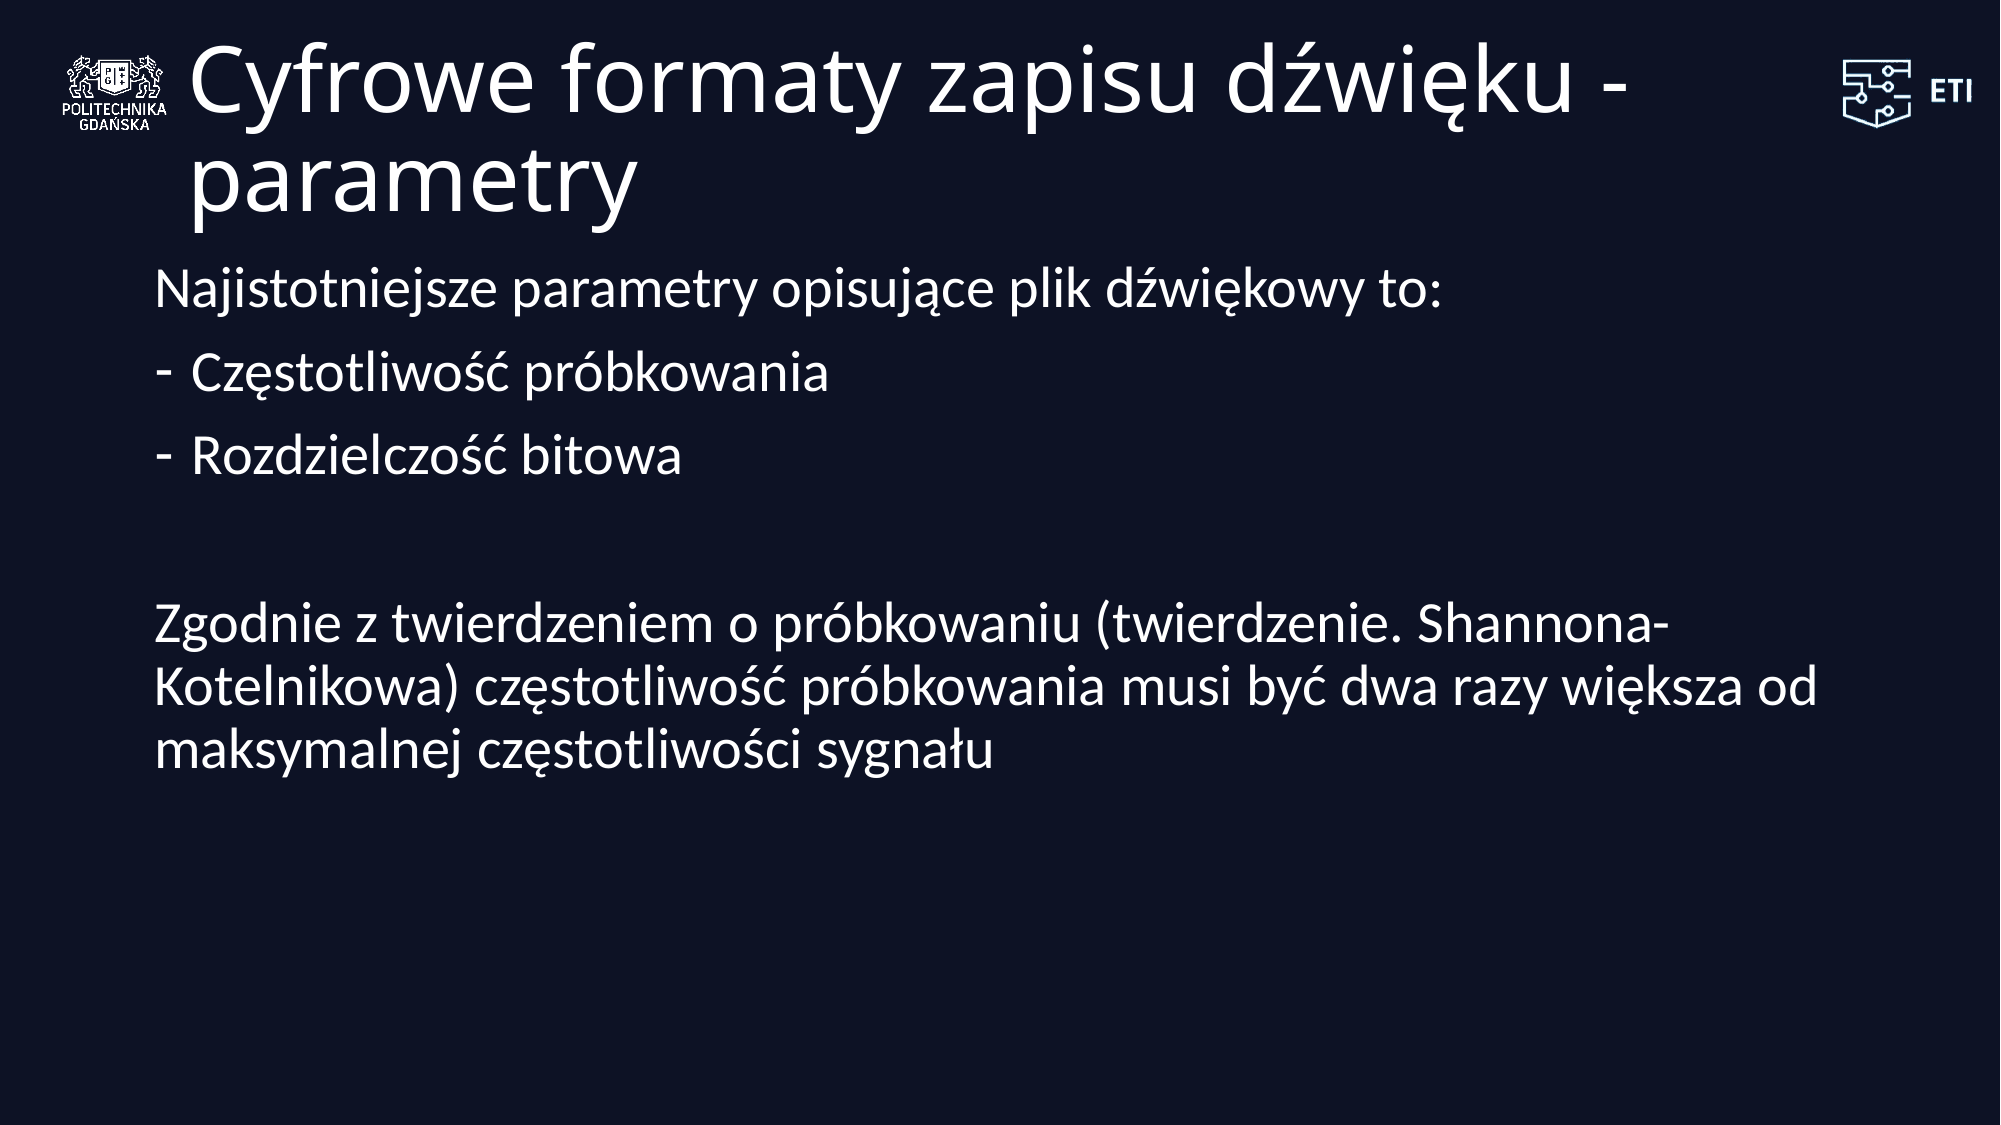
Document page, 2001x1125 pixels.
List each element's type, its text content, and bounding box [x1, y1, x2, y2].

picture [1830, 50, 1985, 137]
picture [34, 35, 195, 150]
title Cyfrowe formaty zapisu dźwięku - parametry [172, 59, 1853, 206]
list Najistotniejsze parametry opisujące plik dźwiękowy to: Częstotliwość próbkowania Rozdzielczość bitowa Zgodnie z twierdzeniem o próbkowaniu (twierdzenie. Shannona-Kotelnikowa) częstotliwość próbkowania musi być dwa razy większa od maksymalnej częstotliwości sygnału [139, 249, 1865, 1014]
